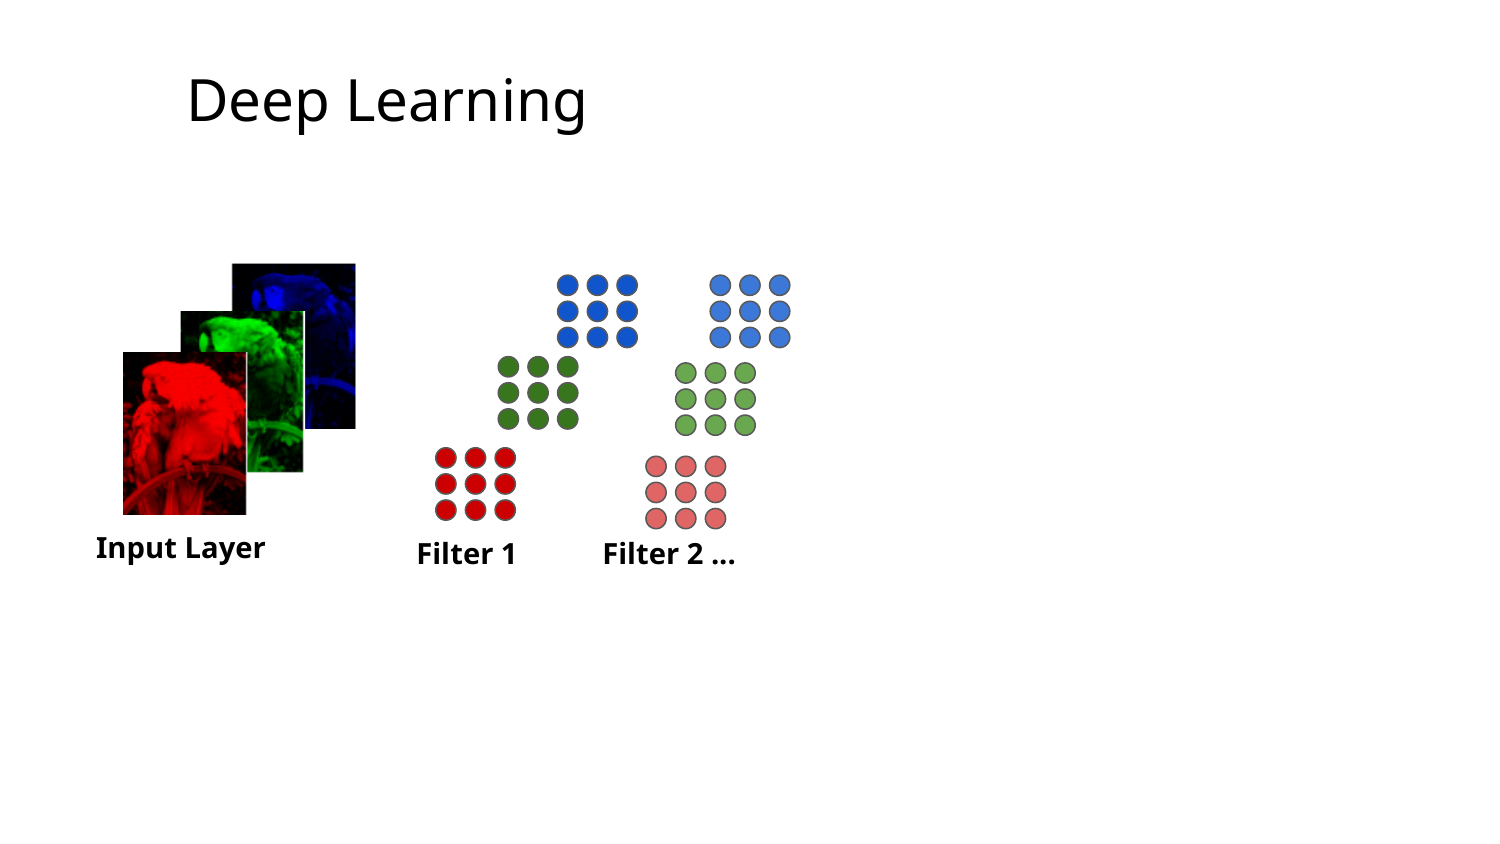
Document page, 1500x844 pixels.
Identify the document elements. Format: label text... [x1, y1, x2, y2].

text_box [645, 508, 667, 529]
text_box [435, 499, 457, 520]
text_box [769, 275, 790, 296]
text_box [617, 275, 638, 296]
text_box [645, 482, 667, 503]
text_box [710, 301, 731, 322]
text_box [617, 327, 638, 348]
text_box [557, 408, 578, 430]
text_box [465, 473, 486, 495]
text_box [739, 327, 761, 348]
text_box [557, 327, 578, 348]
text_box [527, 382, 549, 403]
text_box [617, 301, 638, 322]
picture [122, 255, 368, 515]
text_box [705, 482, 726, 503]
text_box [435, 447, 457, 469]
text_box [705, 388, 726, 410]
text_box [710, 327, 731, 348]
text_box [587, 275, 608, 296]
text_box [498, 356, 519, 377]
text_box Input Layer [81, 514, 322, 597]
text_box [705, 456, 726, 477]
text_box [675, 482, 696, 503]
text_box [587, 327, 608, 348]
text_box [710, 275, 731, 296]
text_box [735, 415, 756, 436]
text_box [769, 301, 790, 322]
text_box [675, 415, 696, 436]
text_box [735, 362, 756, 384]
text_box [527, 356, 549, 377]
text_box Filter 2 ... [587, 520, 829, 603]
text_box [495, 447, 516, 469]
text_box [495, 473, 516, 495]
text_box [645, 456, 667, 477]
text_box [675, 362, 696, 384]
text_box [498, 382, 519, 403]
text_box [495, 499, 516, 520]
text_box Filter 1 [401, 520, 587, 603]
text_box [769, 327, 790, 348]
text_box [739, 275, 761, 296]
text_box [705, 415, 726, 436]
text_box [587, 301, 608, 322]
text_box [705, 362, 726, 384]
text_box [557, 301, 578, 322]
text_box [735, 388, 756, 410]
text_box [675, 508, 696, 529]
text_box [557, 382, 578, 403]
text_box [557, 275, 578, 296]
text_box [557, 356, 578, 377]
text_box [527, 408, 549, 430]
text_box [739, 301, 761, 322]
text_box [435, 473, 457, 495]
text_box [465, 499, 486, 520]
text_box [498, 408, 519, 430]
text_box [675, 388, 696, 410]
title Deep Learning [171, 48, 1449, 143]
text_box [675, 456, 696, 477]
text_box [705, 508, 726, 529]
text_box [465, 447, 486, 469]
